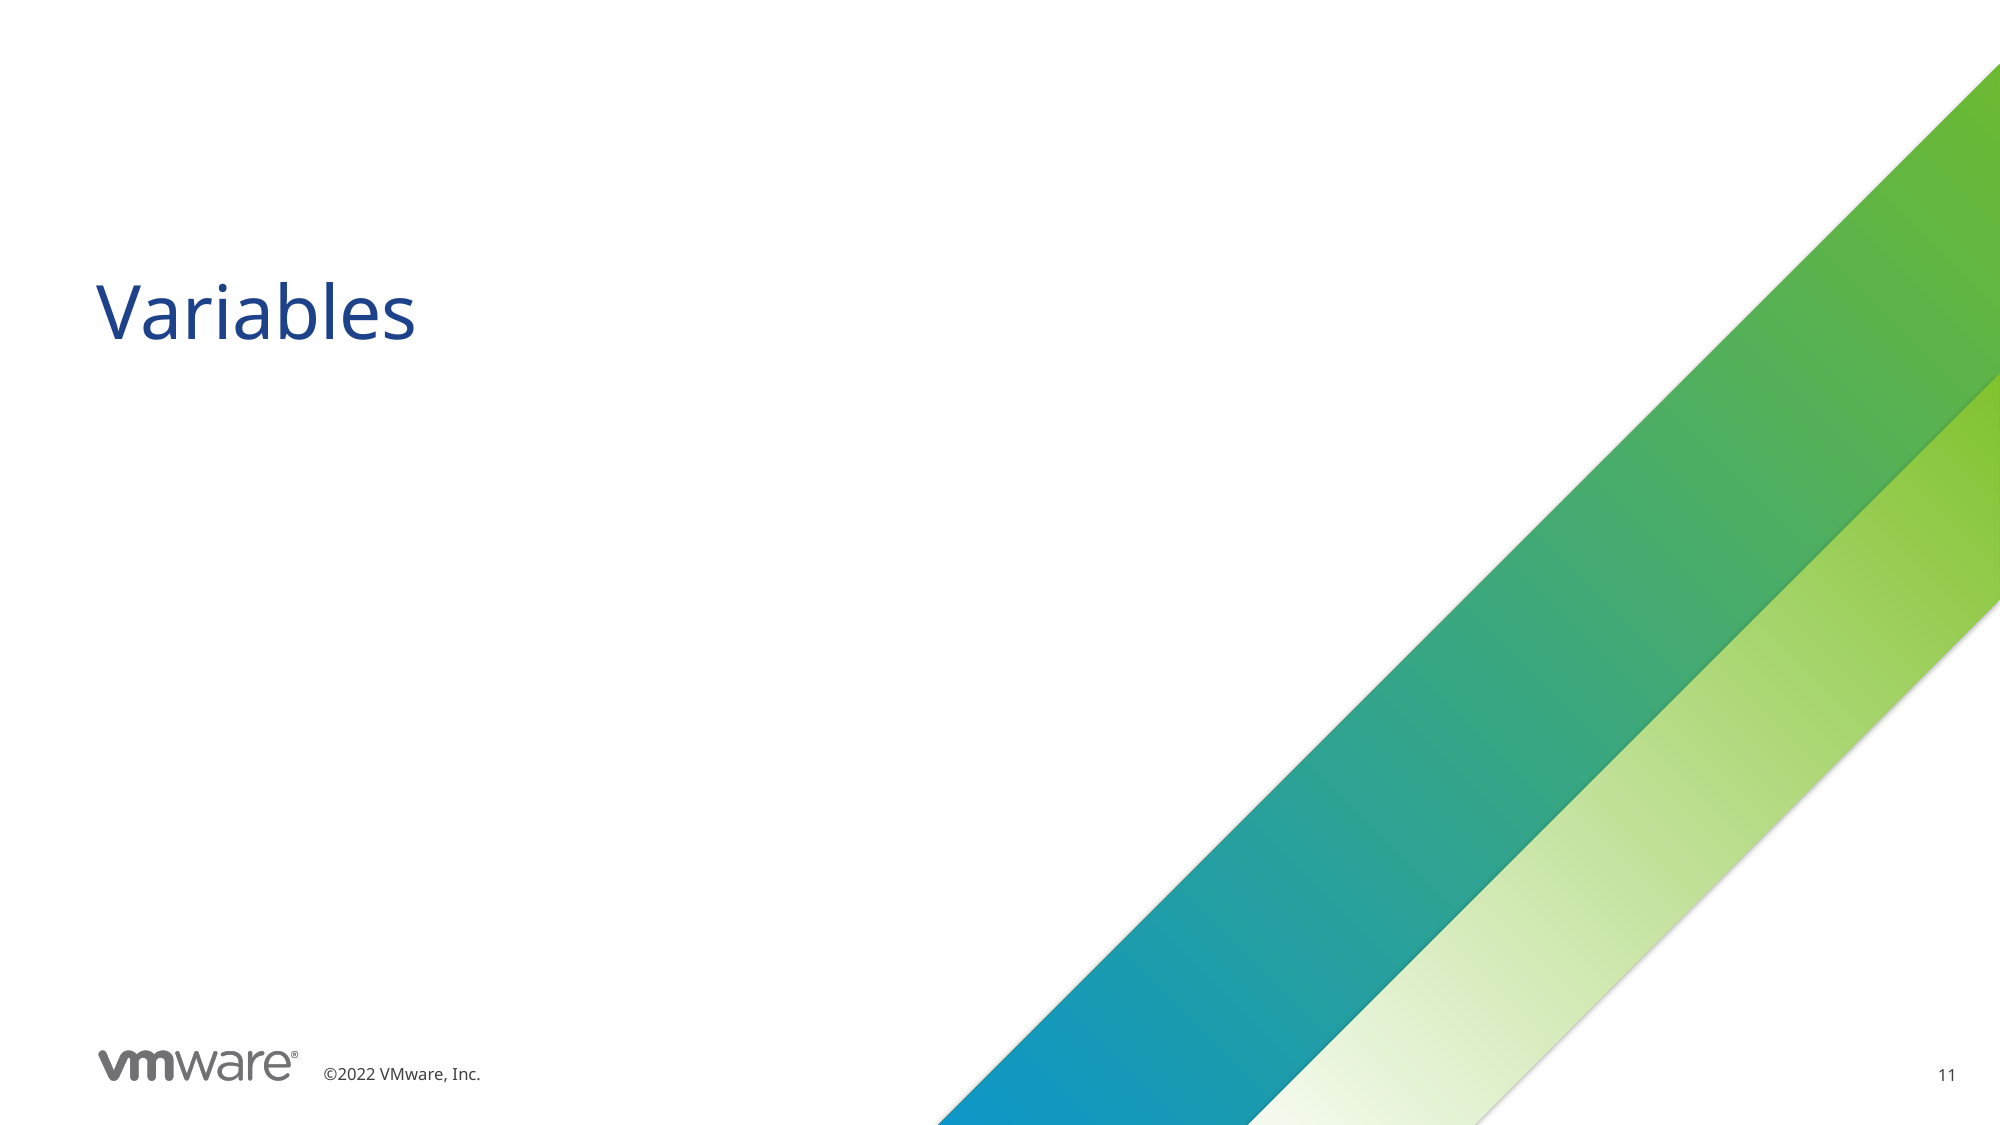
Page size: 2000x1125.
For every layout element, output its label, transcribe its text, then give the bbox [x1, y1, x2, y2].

title Variables [96, 154, 1151, 356]
picture [68, 1020, 322, 1112]
